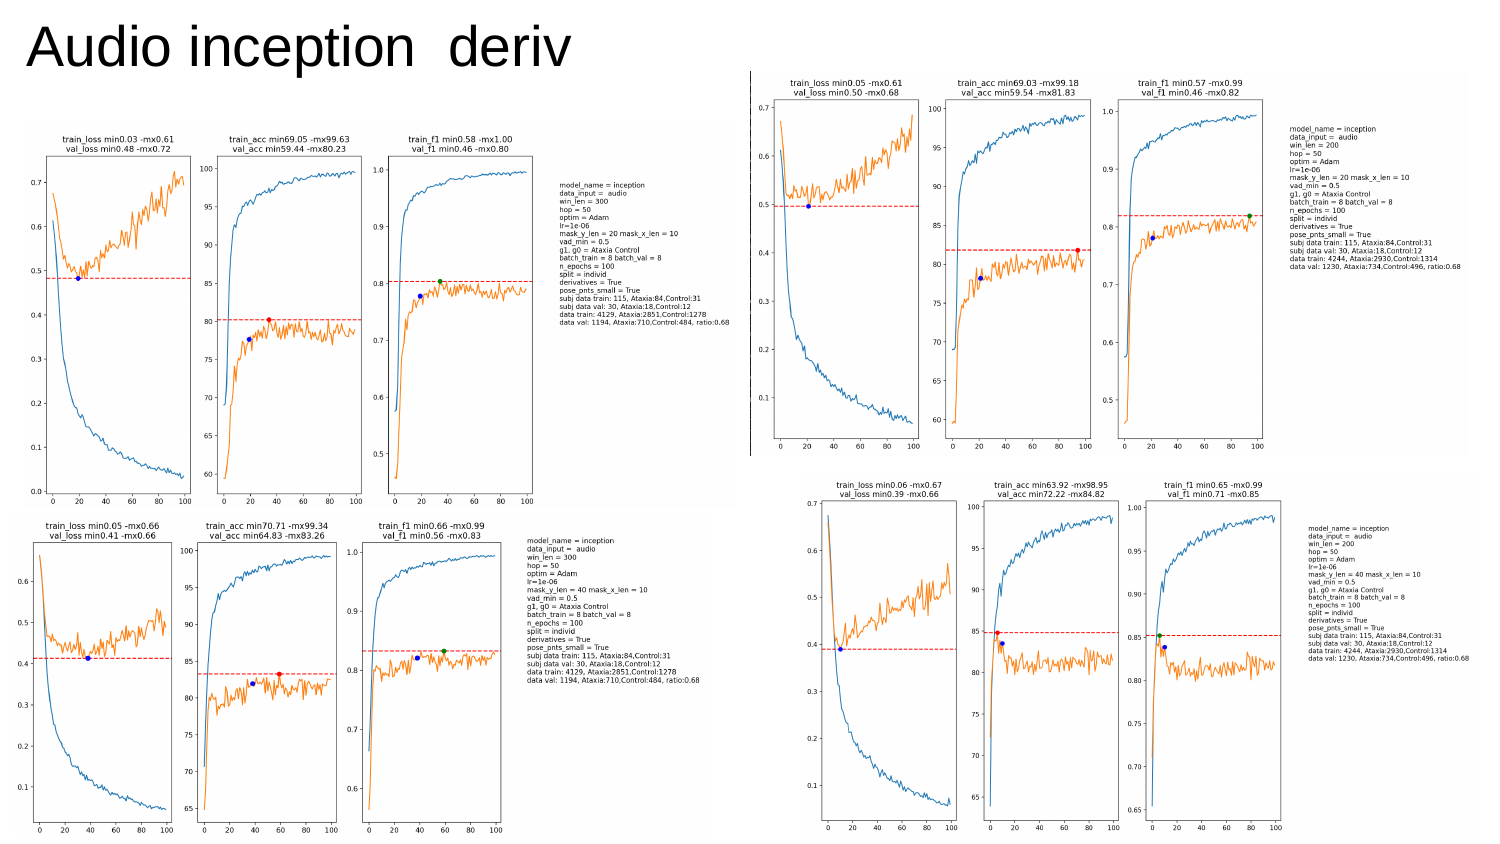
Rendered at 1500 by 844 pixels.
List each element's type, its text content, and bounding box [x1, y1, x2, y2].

picture [749, 71, 1468, 457]
picture [11, 515, 713, 835]
title Audio inception deriv [11, 0, 1410, 94]
picture [799, 472, 1479, 835]
picture [23, 122, 736, 508]
